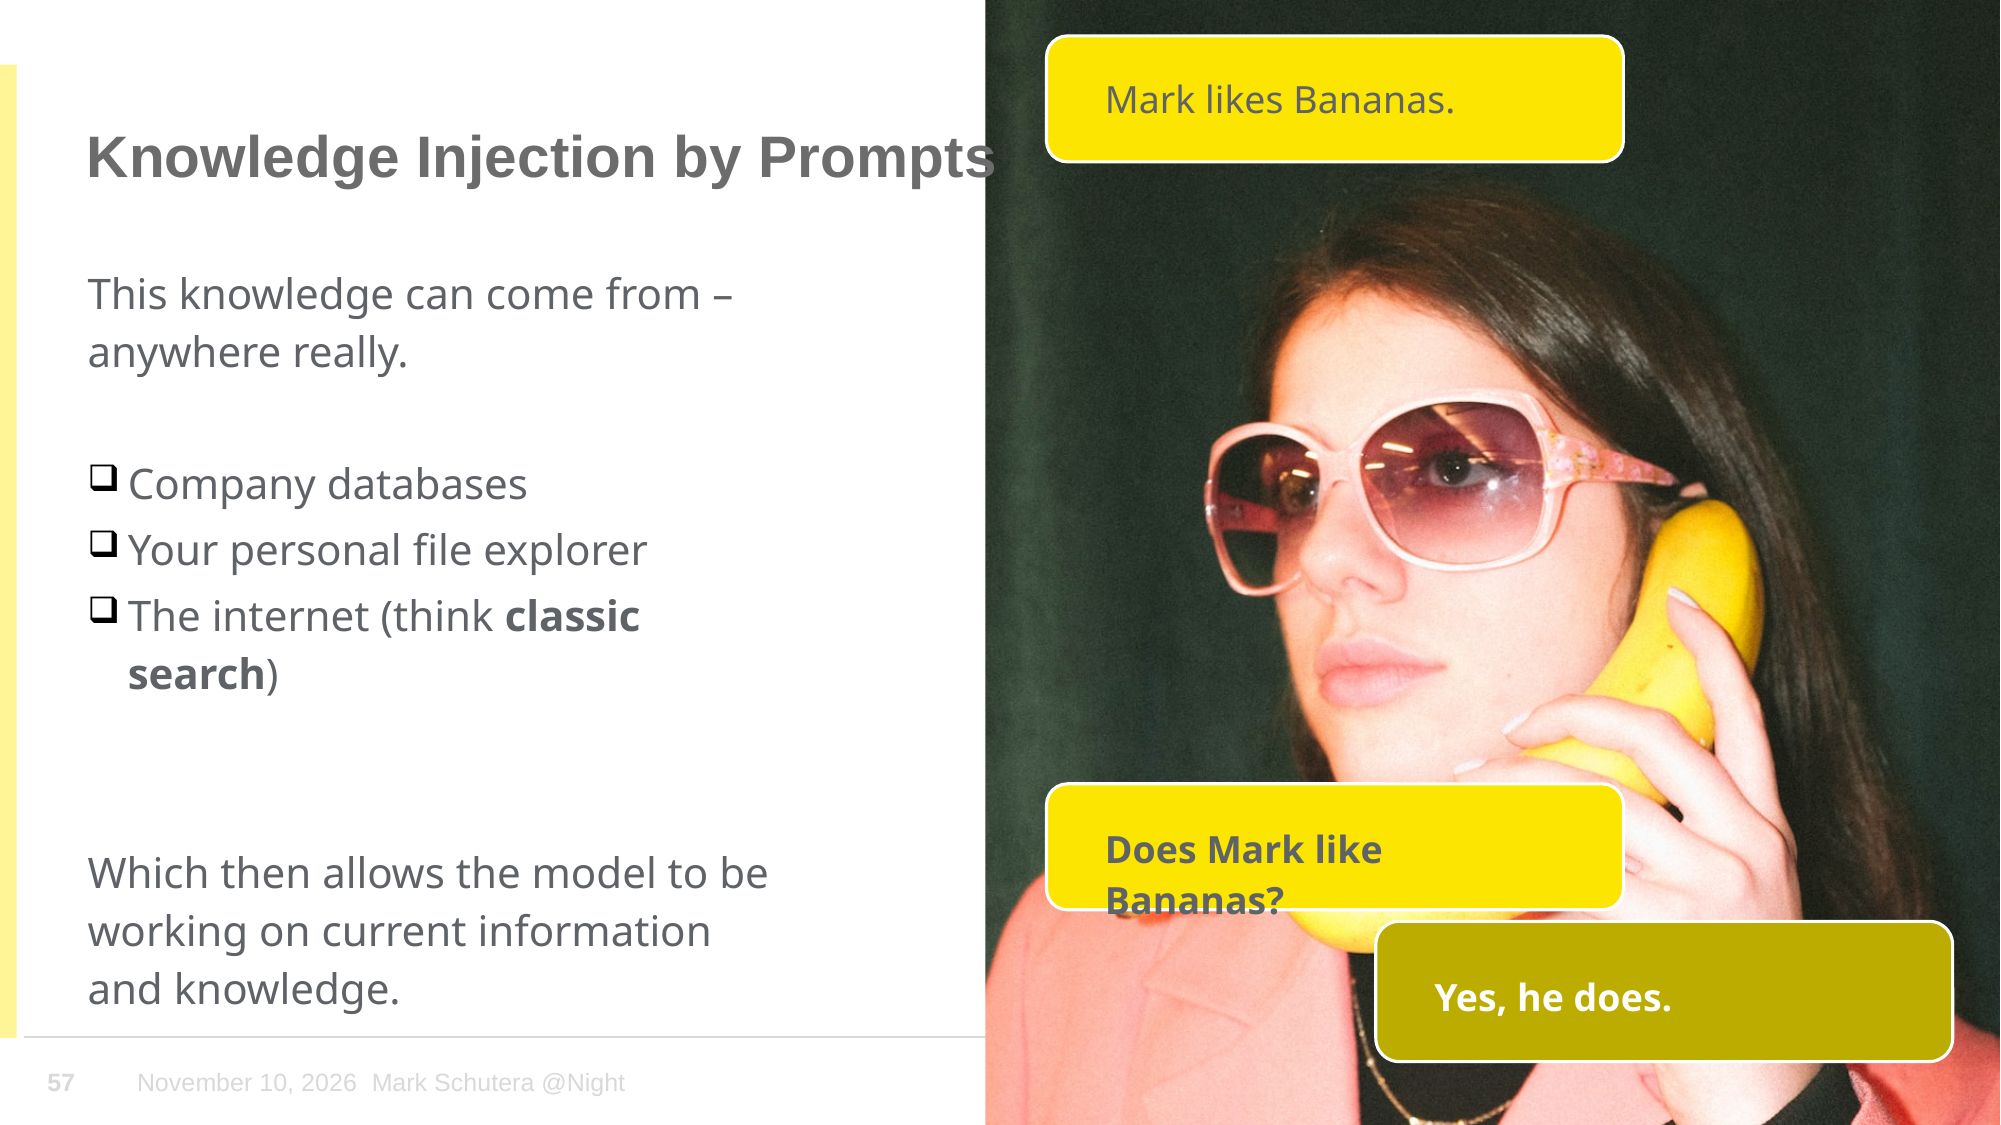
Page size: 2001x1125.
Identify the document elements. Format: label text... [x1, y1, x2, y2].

list This knowledge can come from – anywhere really. Company databases Your personal file explorer The internet (think classic search) Which then allows the model to be working on current information and knowledge. [87, 259, 784, 1014]
picture [985, 0, 2000, 1125]
slide_number 57 [47, 1038, 119, 1125]
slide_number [137, 1038, 362, 1125]
title Knowledge Injection by Prompts [86, 64, 985, 191]
